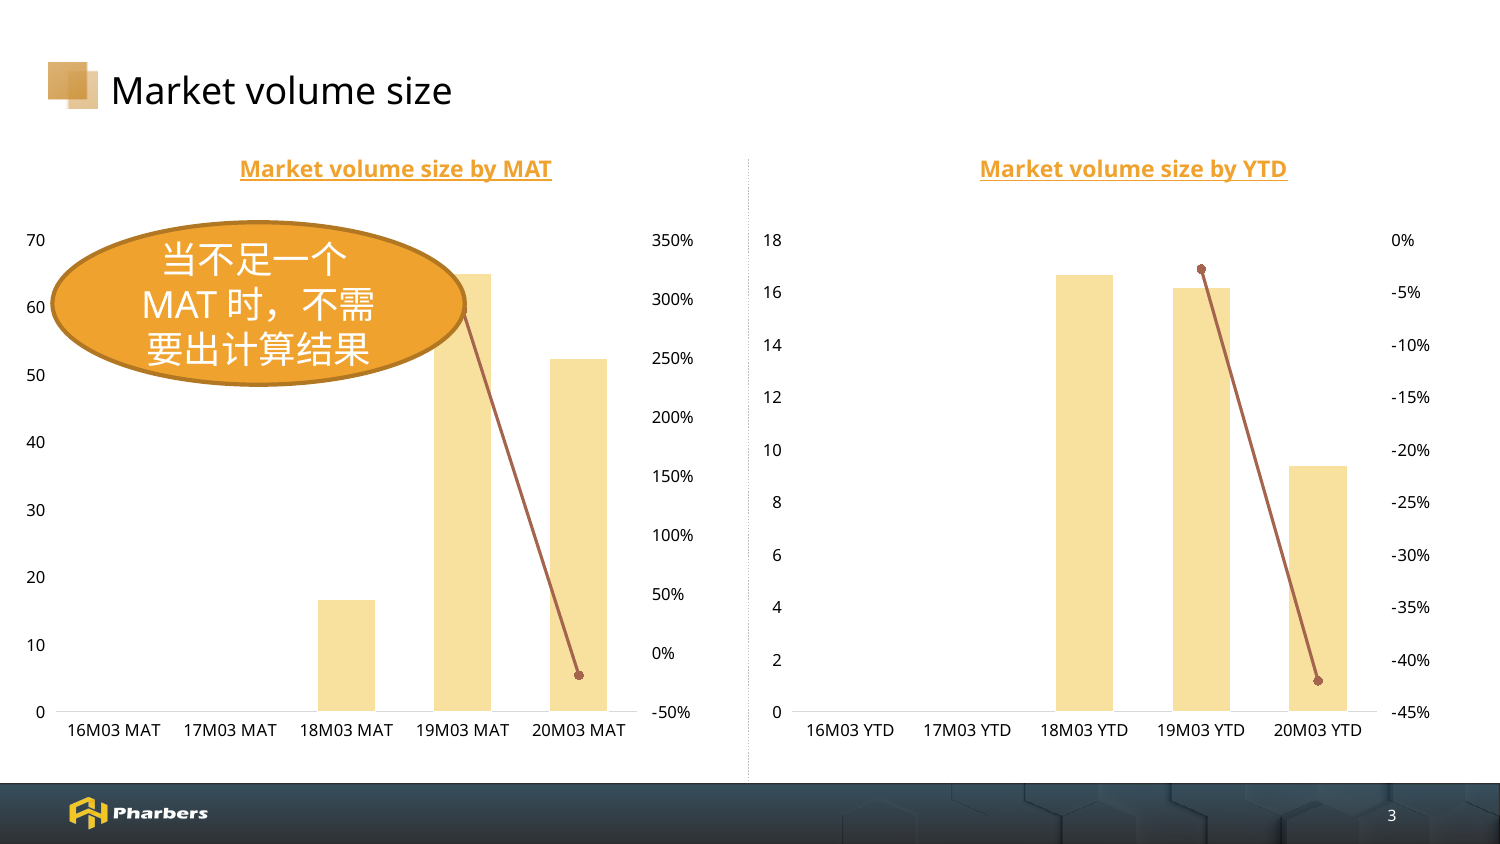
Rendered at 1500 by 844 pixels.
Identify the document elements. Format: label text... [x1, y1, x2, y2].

text_box Market volume size by MAT [166, 146, 625, 190]
slide_number 3 [1387, 806, 1450, 826]
chart [12, 216, 709, 752]
title Market volume size [106, 18, 1213, 117]
picture [0, 783, 1500, 844]
chart [748, 216, 1445, 752]
text_box Market volume size by YTD [904, 147, 1363, 190]
